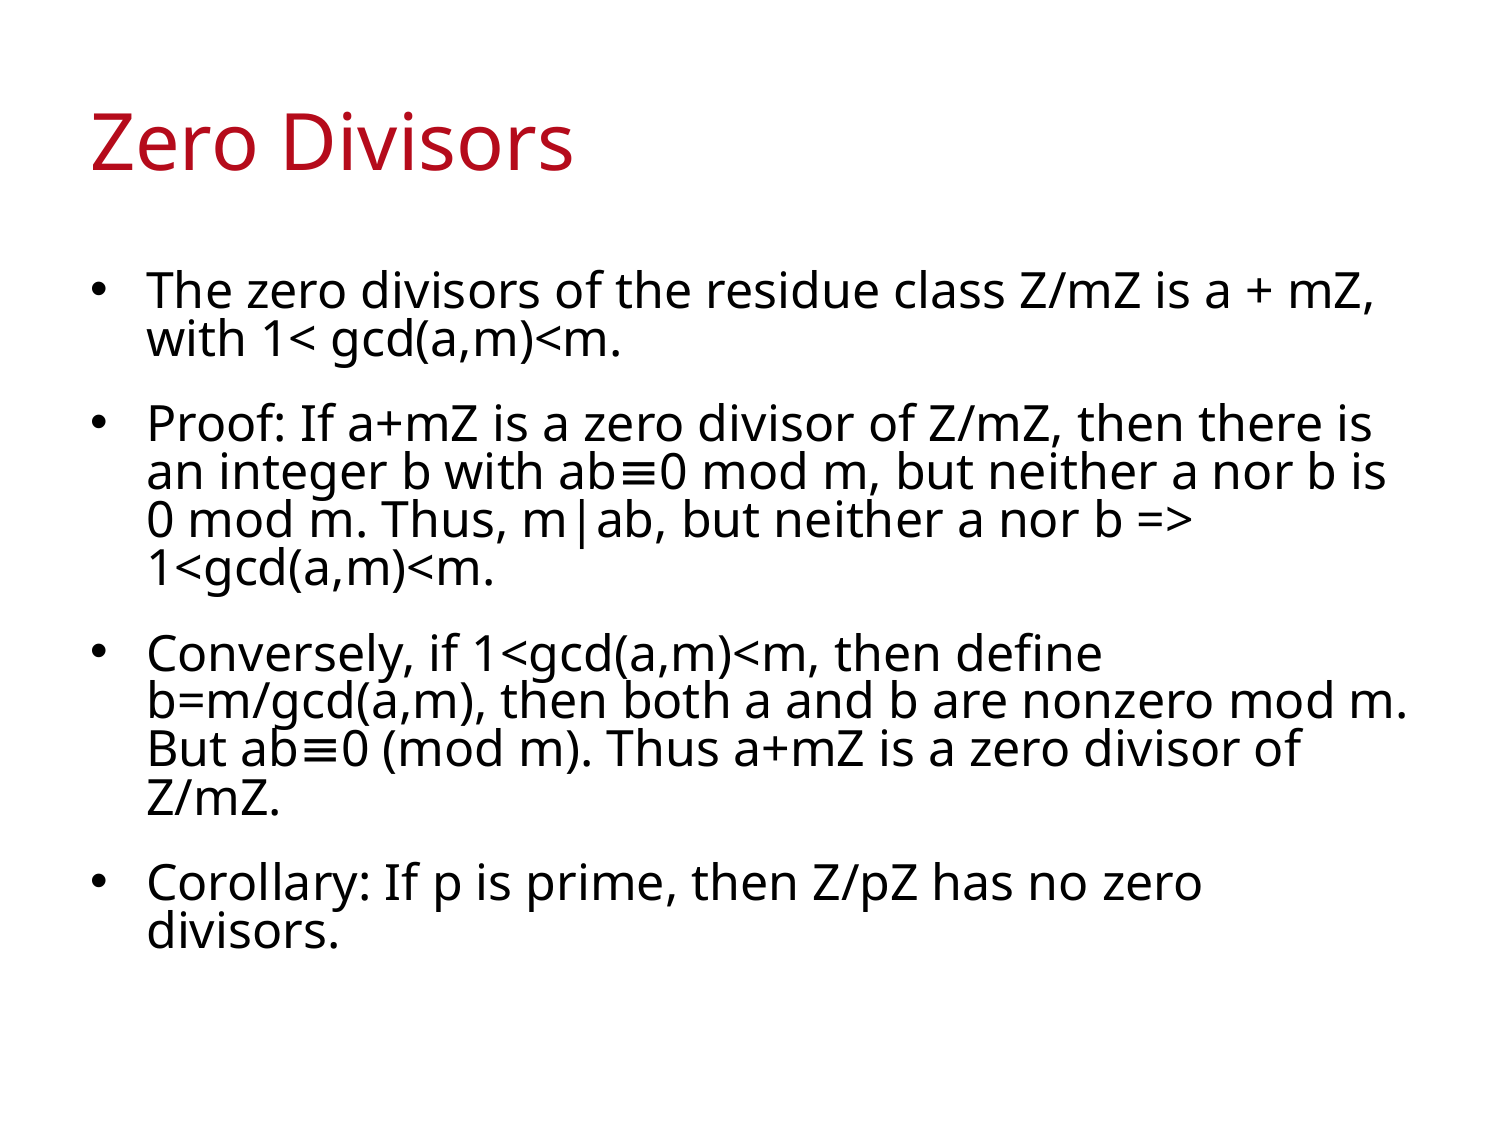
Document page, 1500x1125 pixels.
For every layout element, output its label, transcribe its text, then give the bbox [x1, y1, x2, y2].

title Zero Divisors [75, 45, 1425, 233]
list The zero divisors of the residue class Z/mZ is a + mZ, with 1< gcd(a,m)<m. Proof: If a+mZ is a zero divisor of Z/mZ, then there is an integer b with ab≡0 mod m, but neither a nor b is 0 mod m. Thus, m|ab, but neither a nor b => 1<gcd(a,m)<m. Conversely, if 1<gcd(a,m)<m, then define b=m/gcd(a,m), then both a and b are nonzero mod m. But ab≡0 (mod m). Thus a+mZ is a zero divisor of Z/mZ. Corollary: If p is prime, then Z/pZ has no zero divisors. [75, 262, 1425, 1005]
